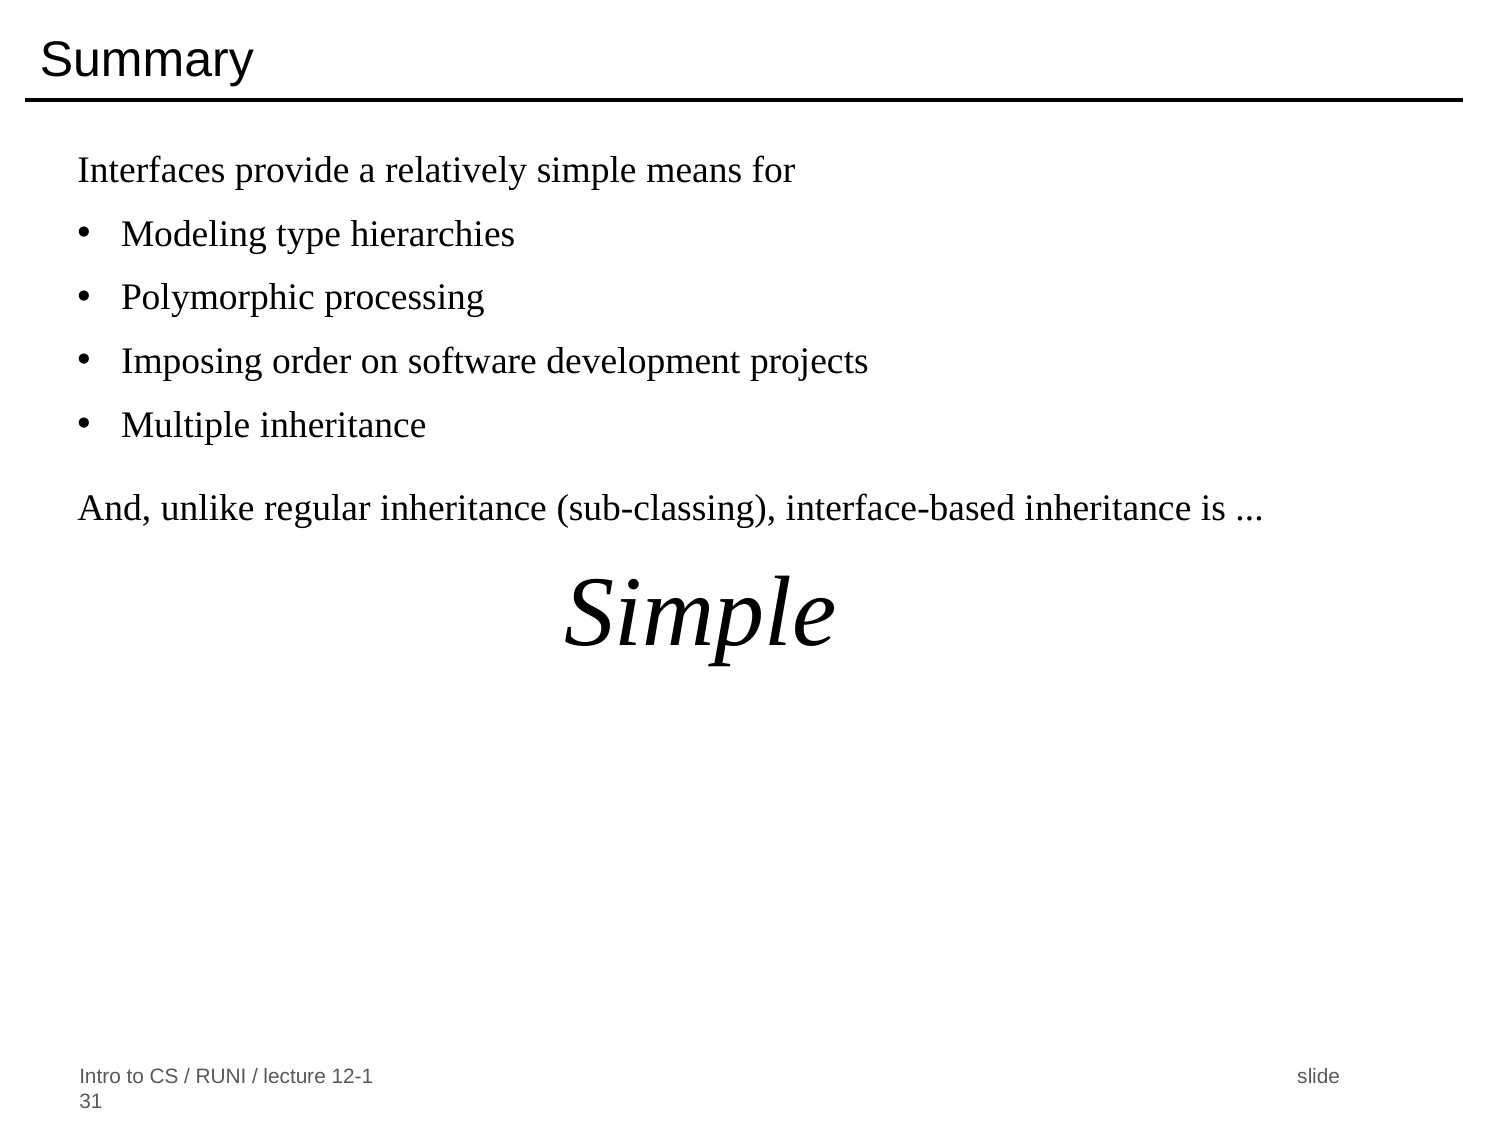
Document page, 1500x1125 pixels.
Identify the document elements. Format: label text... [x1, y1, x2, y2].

text_box Simple [549, 538, 900, 664]
title Summary [24, 12, 1463, 100]
list Interfaces provide a relatively simple means for Modeling type hierarchies Polymorphic processing Imposing order on software development projects Multiple inheritance And, unlike regular inheritance (sub-classing), interface-based inheritance is ... [62, 137, 1313, 900]
